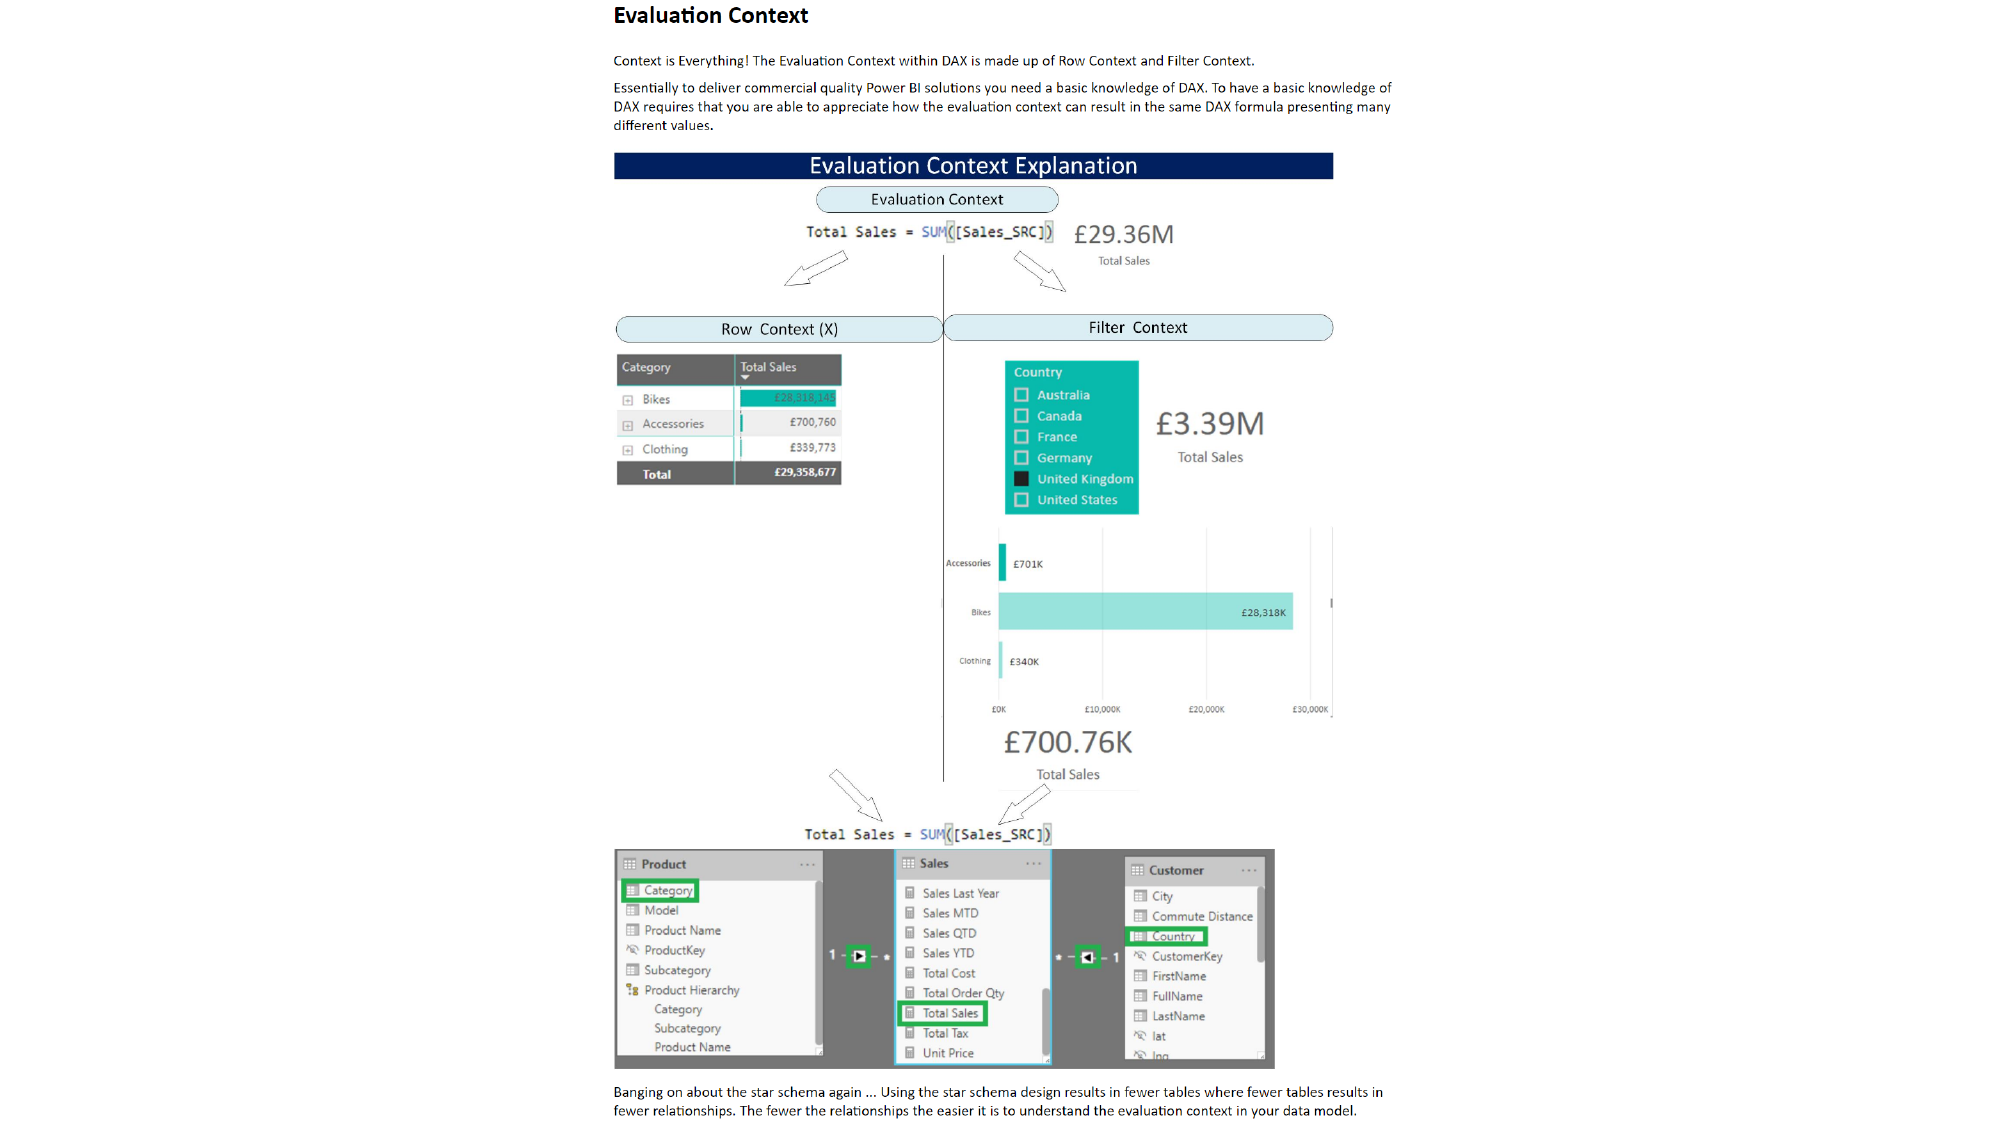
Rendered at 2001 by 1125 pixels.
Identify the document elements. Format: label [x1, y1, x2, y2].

picture [599, 0, 1401, 1125]
